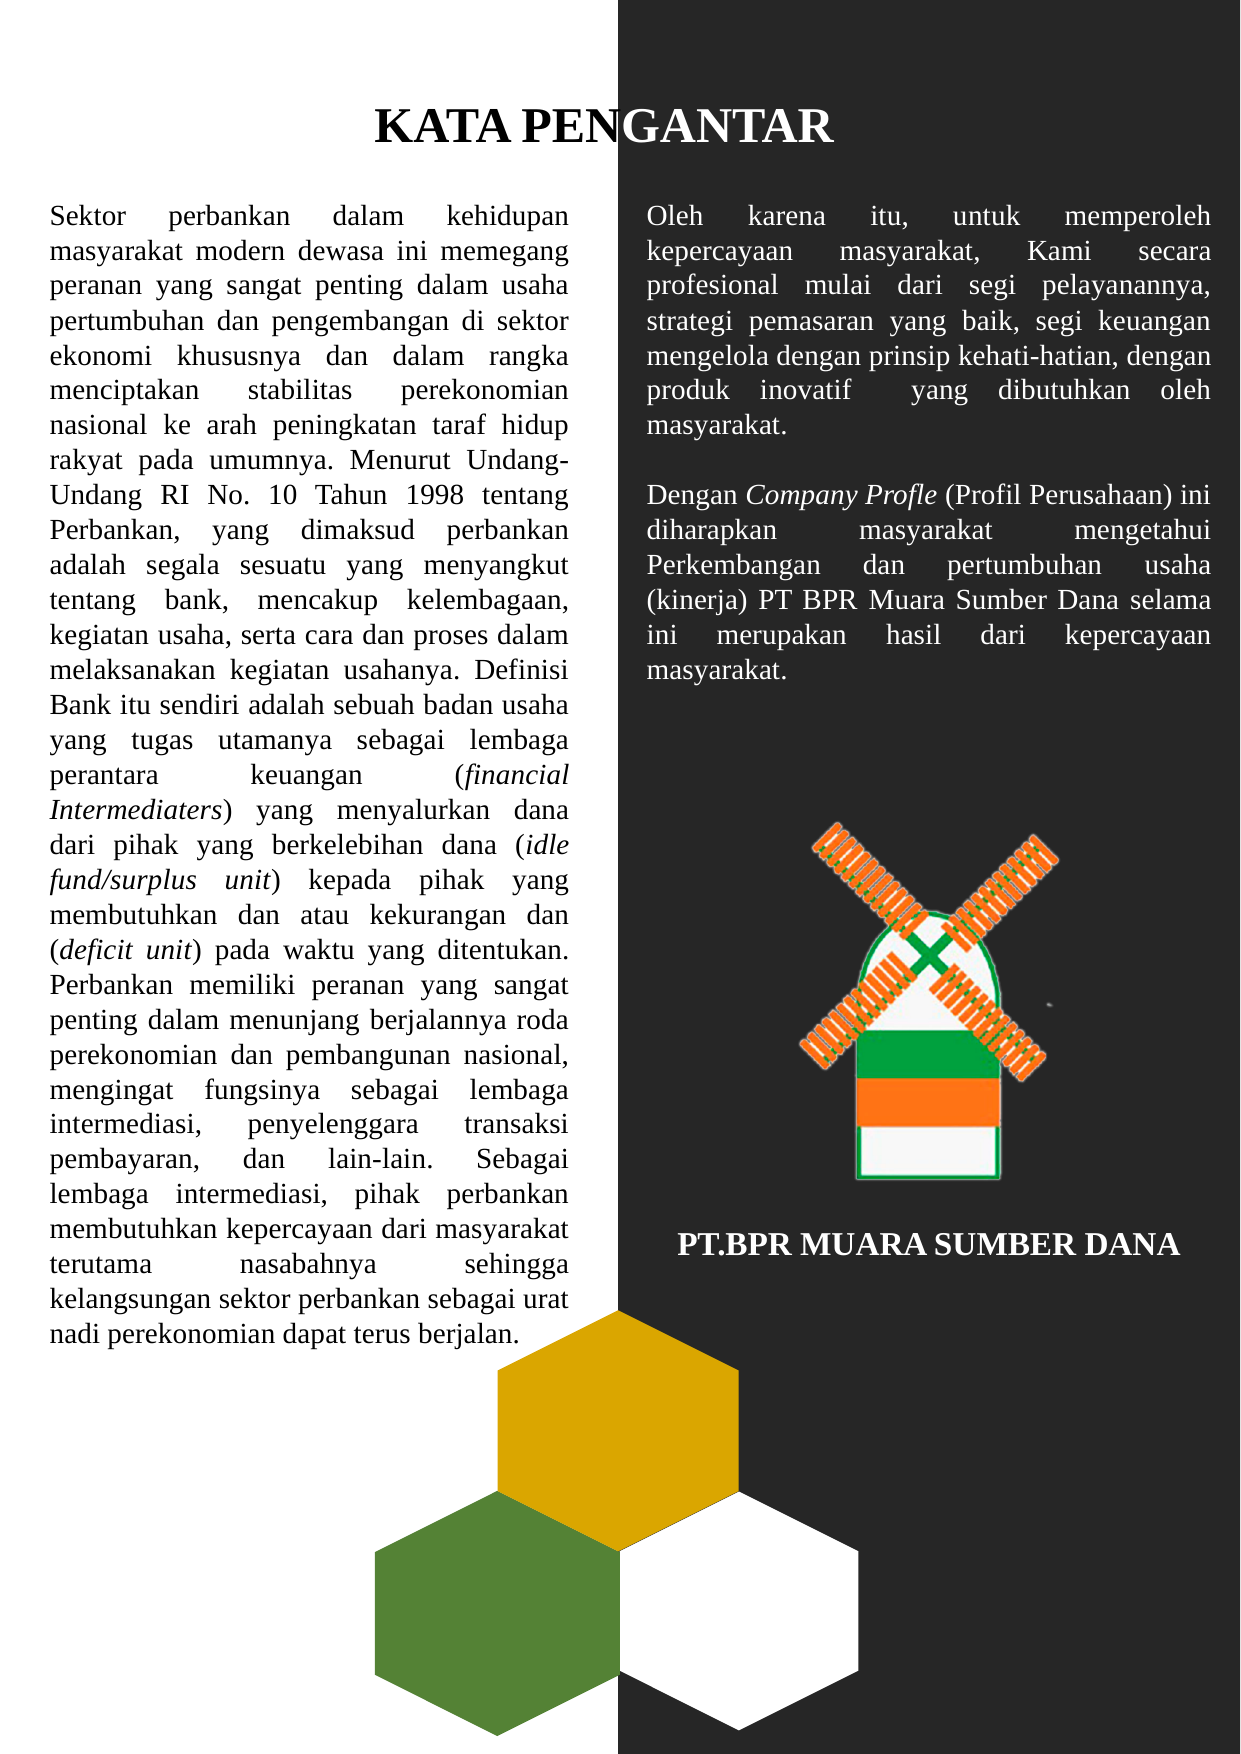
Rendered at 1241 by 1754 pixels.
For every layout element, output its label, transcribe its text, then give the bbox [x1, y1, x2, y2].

text_box pt.bpr muara sumber dana [631, 1211, 1227, 1279]
text_box [496, 1309, 740, 1552]
text_box KATA PENGANTAR [359, 85, 849, 160]
text_box [609, 888, 620, 898]
text_box Oleh karena itu, untuk memperoleh kepercayaan masyarakat, Kami secara profesional mulai dari segi pelayanannya, strategi pemasaran yang baik, segi keuangan mengelola dengan prinsip kehati-hatian, dengan produk inovatif yang dibutuhkan oleh masyarakat. Dengan Company Profle (Profil Perusahaan) ini diharapkan masyarakat mengetahui Perkembangan dan pertumbuhan usaha (kinerja) PT BPR Muara Sumber Dana selama ini merupakan hasil dari kepercayaan masyarakat. [631, 188, 1227, 693]
text_box Sektor perbankan dalam kehidupan masyarakat modern dewasa ini memegang peranan yang sangat penting dalam usaha pertumbuhan dan pengembangan di sektor ekonomi khususnya dan dalam rangka menciptakan stabilitas perekonomian nasional ke arah peningkatan taraf hidup rakyat pada umumnya. Menurut Undang-Undang RI No. 10 Tahun 1998 tentang Perbankan, yang dimaksud perbankan adalah segala sesuatu yang menyangkut tentang bank, mencakup kelembagaan, kegiatan usaha, serta cara dan proses dalam melaksanakan kegiatan usahanya. Definisi Bank itu sendiri adalah sebuah badan usaha yang tugas utamanya sebagai lembaga perantara keuangan (financial Intermediaters) yang menyalurkan dana dari pihak yang berkelebihan dana (idle fund/surplus unit) kepada pihak yang membutuhkan dan atau kekurangan dan (deficit unit) pada waktu yang ditentukan. Perbankan memiliki peranan yang sangat penting dalam menunjang berjalannya roda perekonomian dan pembangunan nasional, mengingat fungsinya sebagai lembaga intermediasi, penyelenggara transaksi pembayaran, dan lain-lain. Sebagai lembaga intermediasi, pihak perbankan membutuhkan kepercayaan dari masyarakat terutama nasabahnya sehingga kelangsungan sektor perbankan sebagai urat nadi perekonomian dapat terus berjalan. [34, 188, 585, 1357]
picture [796, 819, 1062, 1183]
text_box [620, 1490, 860, 1732]
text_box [374, 1490, 620, 1737]
text_box [617, 0, 1241, 1754]
